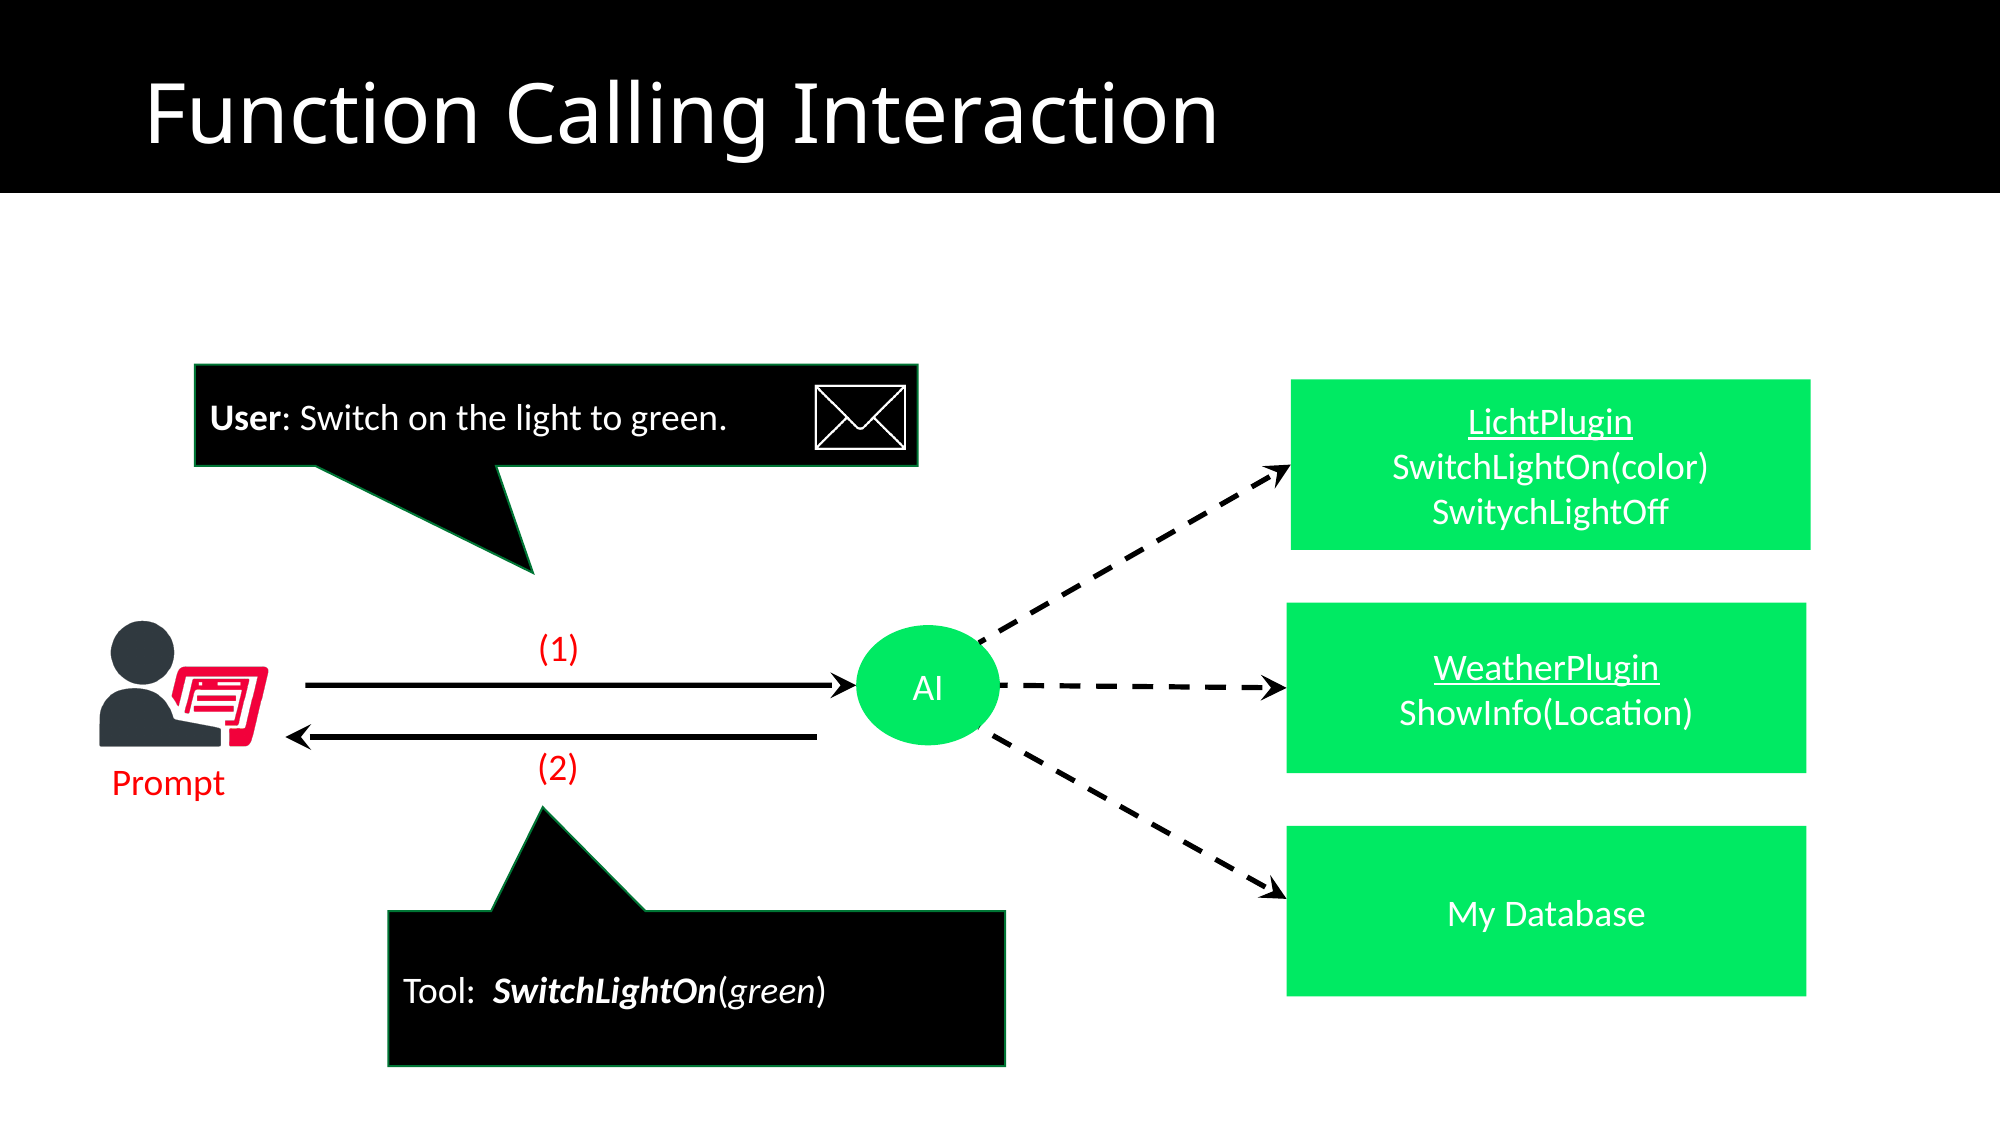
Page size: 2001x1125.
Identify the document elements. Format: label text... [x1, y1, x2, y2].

text_box LichtPlugin SwitchLightOn(color) SwitychLightOff [1290, 378, 1812, 551]
picture [86, 617, 286, 751]
text_box (2) [522, 740, 618, 796]
text_box (1) [523, 616, 618, 676]
picture [855, 915, 1006, 1066]
title Function Calling Interaction [128, 7, 1854, 225]
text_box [978, 464, 1291, 643]
text_box User: Switch on the light to green. [193, 363, 802, 575]
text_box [978, 727, 1287, 899]
text_box Tool: SwitchLightOn(green) [387, 805, 1007, 1068]
picture [802, 359, 918, 475]
text_box AI [855, 624, 1001, 747]
text_box [0, 193, 2000, 1125]
text_box My Database [1286, 825, 1807, 998]
text_box WeatherPlugin ShowInfo(Location) [1286, 602, 1807, 774]
text_box Prompt [97, 751, 241, 810]
